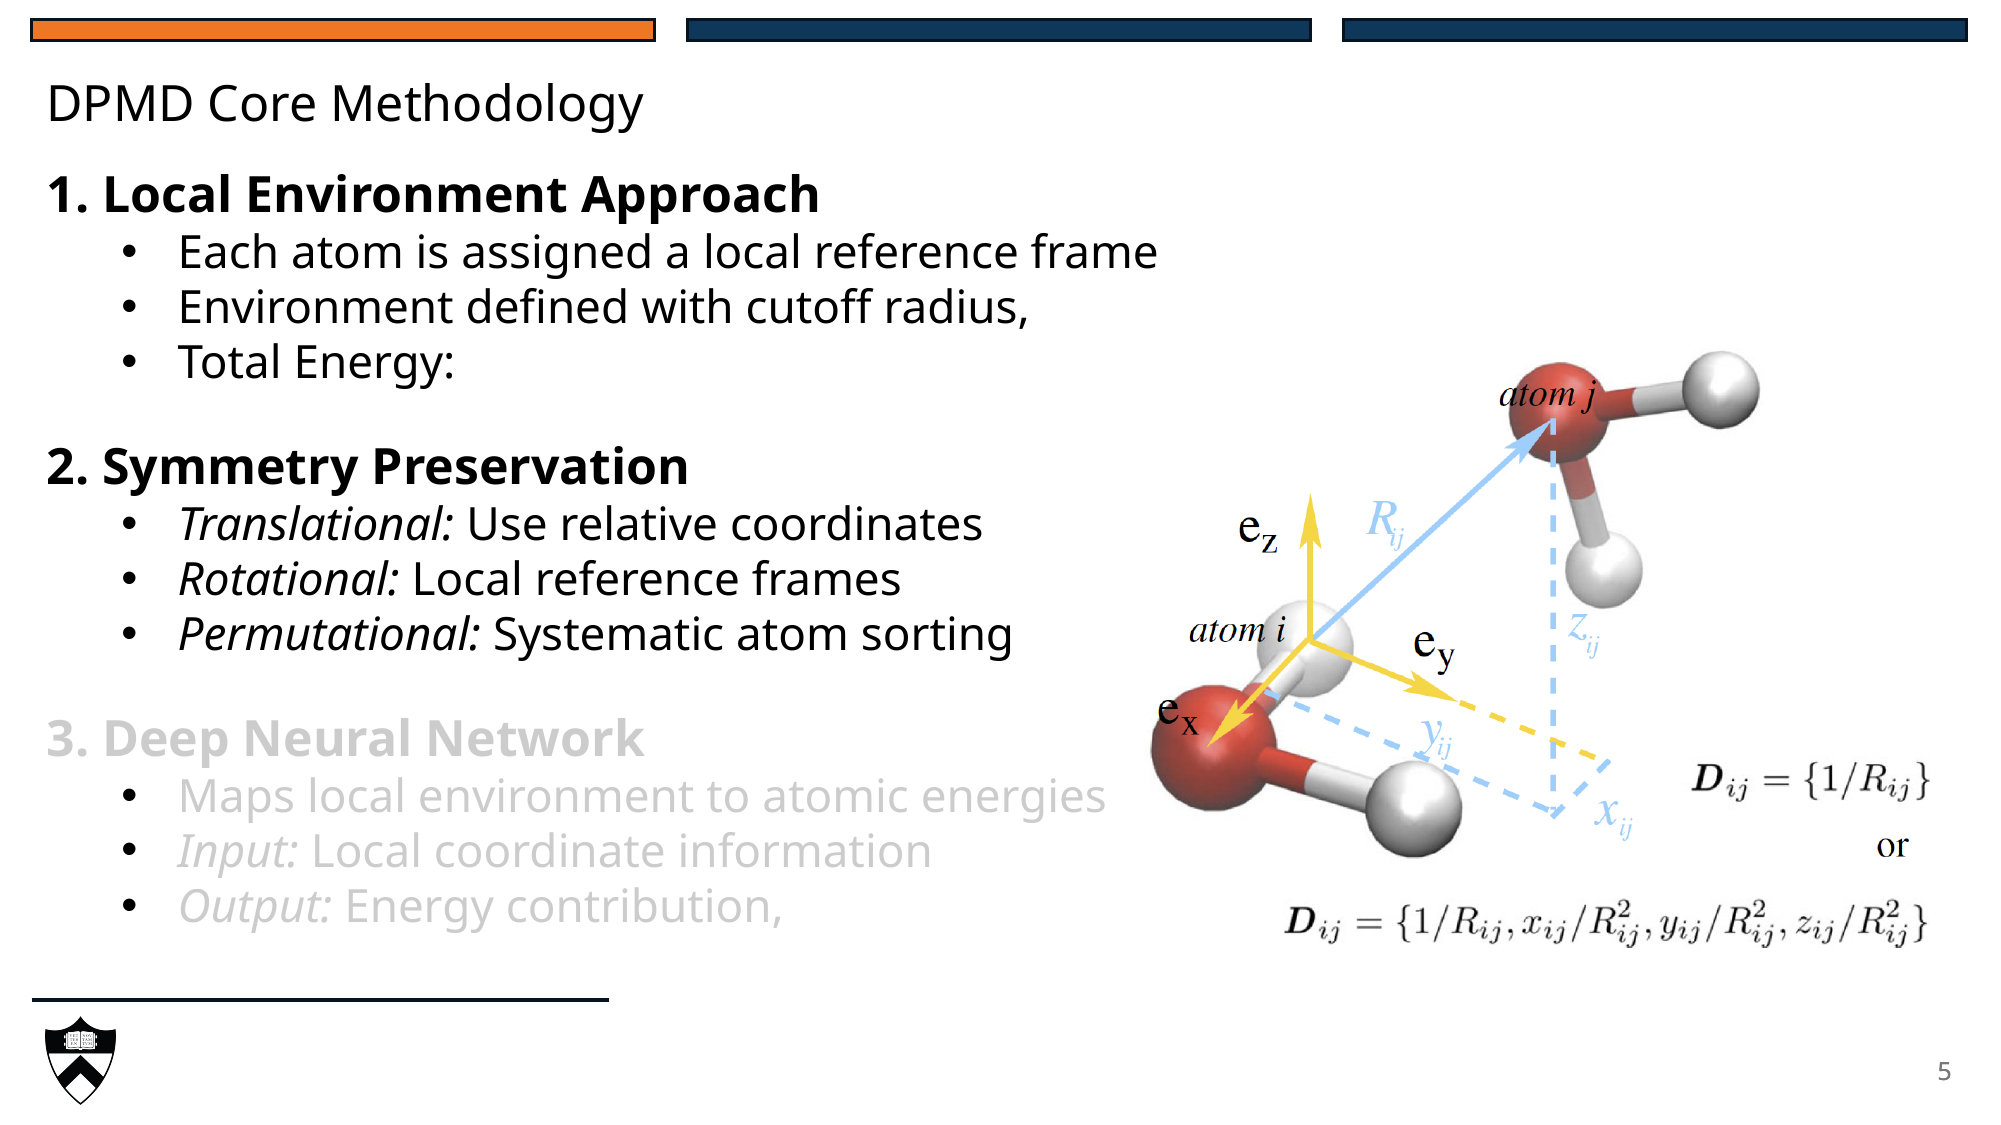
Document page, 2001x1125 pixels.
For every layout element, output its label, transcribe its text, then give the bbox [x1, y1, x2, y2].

text_box DPMD Core Methodology [31, 63, 1967, 139]
slide_number 5 [1516, 1042, 1967, 1103]
text_box [1342, 18, 1968, 42]
text_box 2. Symmetry Preservation Translational: Use relative coordinates Rotational: Local reference frames Permutational: Systematic atom sorting [31, 427, 1131, 668]
picture [1131, 339, 1968, 971]
text_box [30, 18, 656, 42]
text_box [686, 18, 1312, 42]
picture [44, 1015, 116, 1106]
